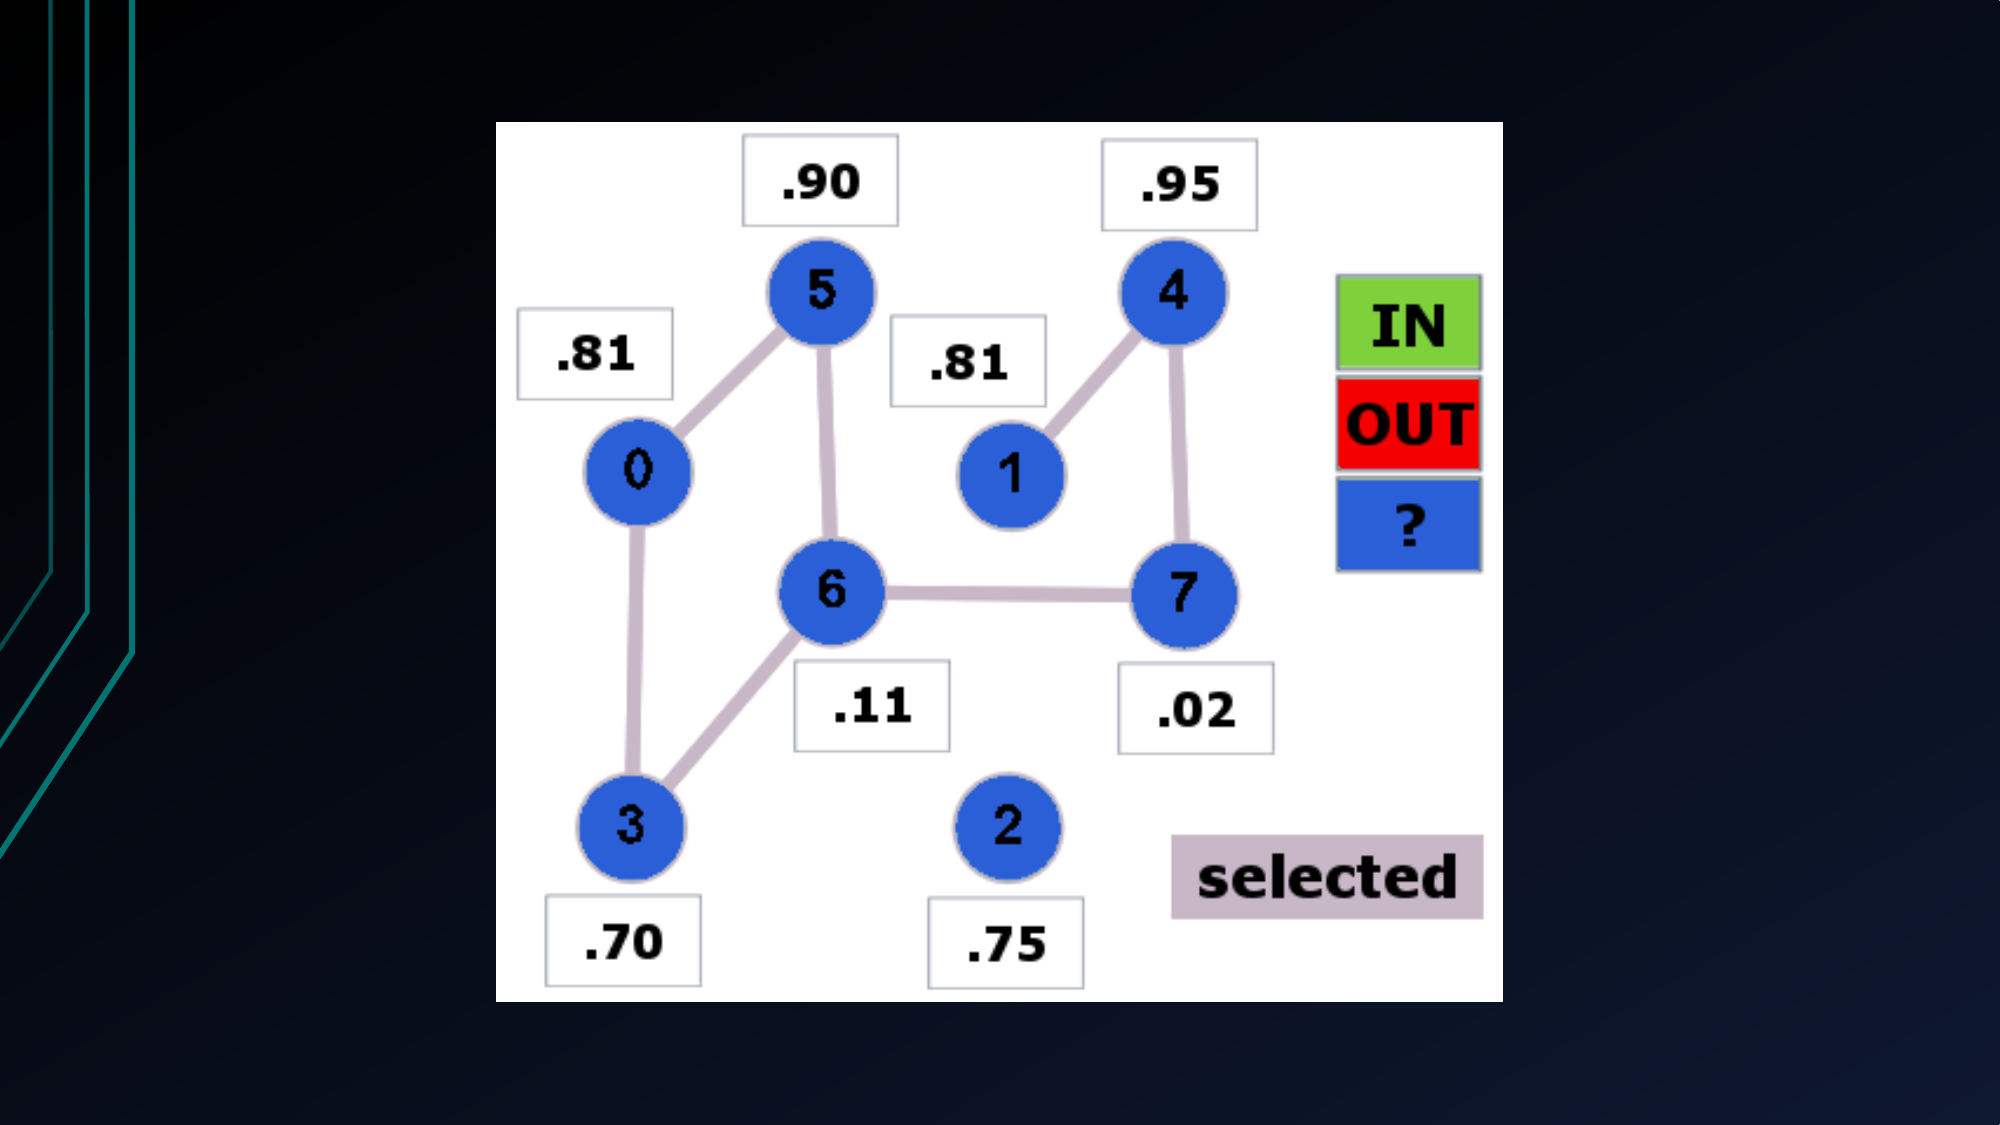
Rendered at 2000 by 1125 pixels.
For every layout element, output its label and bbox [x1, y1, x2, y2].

picture [496, 122, 1503, 1003]
